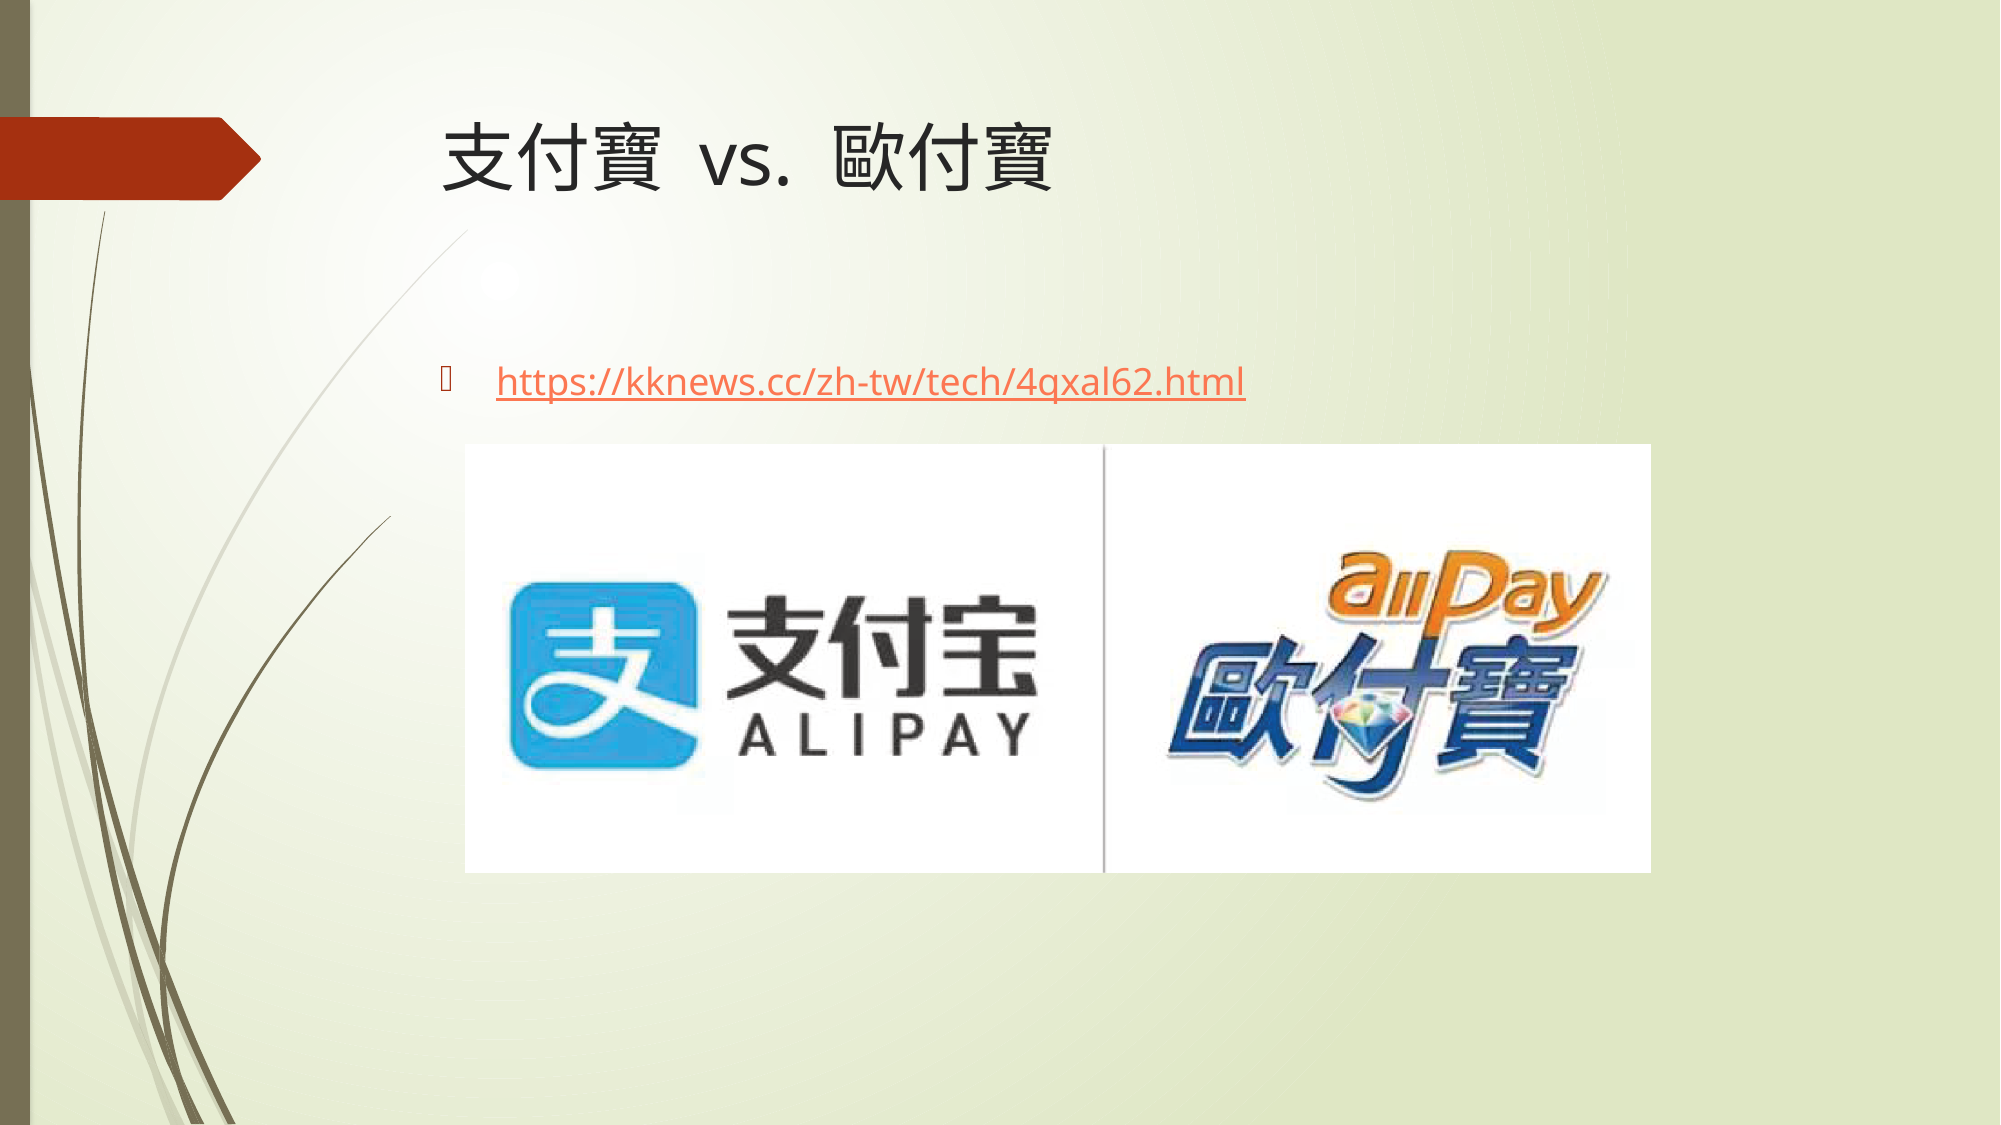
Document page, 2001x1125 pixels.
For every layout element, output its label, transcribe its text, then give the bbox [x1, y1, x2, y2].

picture [464, 444, 1651, 873]
list https://kknews.cc/zh-tw/tech/4qxal62.html [424, 350, 1888, 970]
title 支付寶 vs. 歐付寶 [425, 102, 1888, 313]
